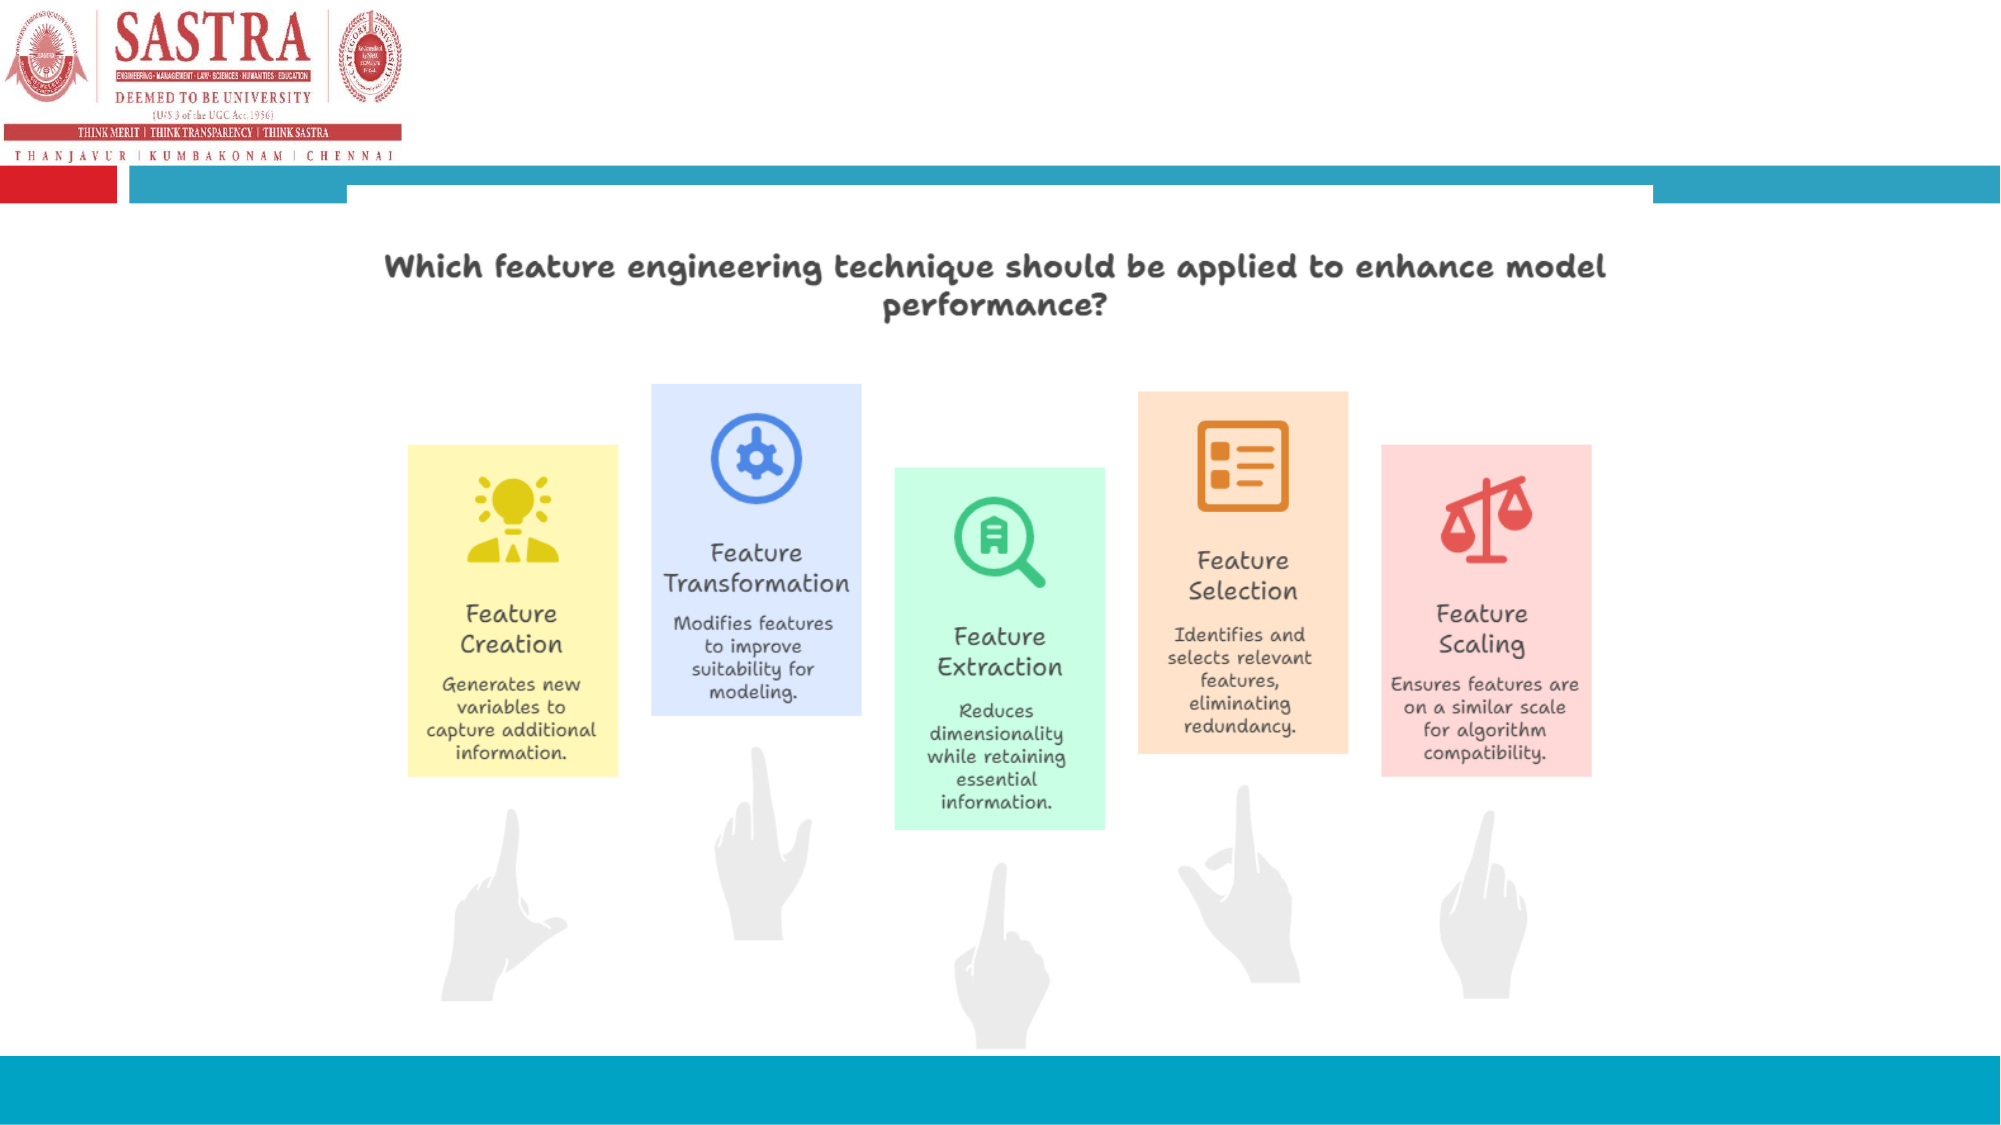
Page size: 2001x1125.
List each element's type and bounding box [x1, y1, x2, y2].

list [346, 185, 1654, 1050]
picture [2, 9, 402, 164]
